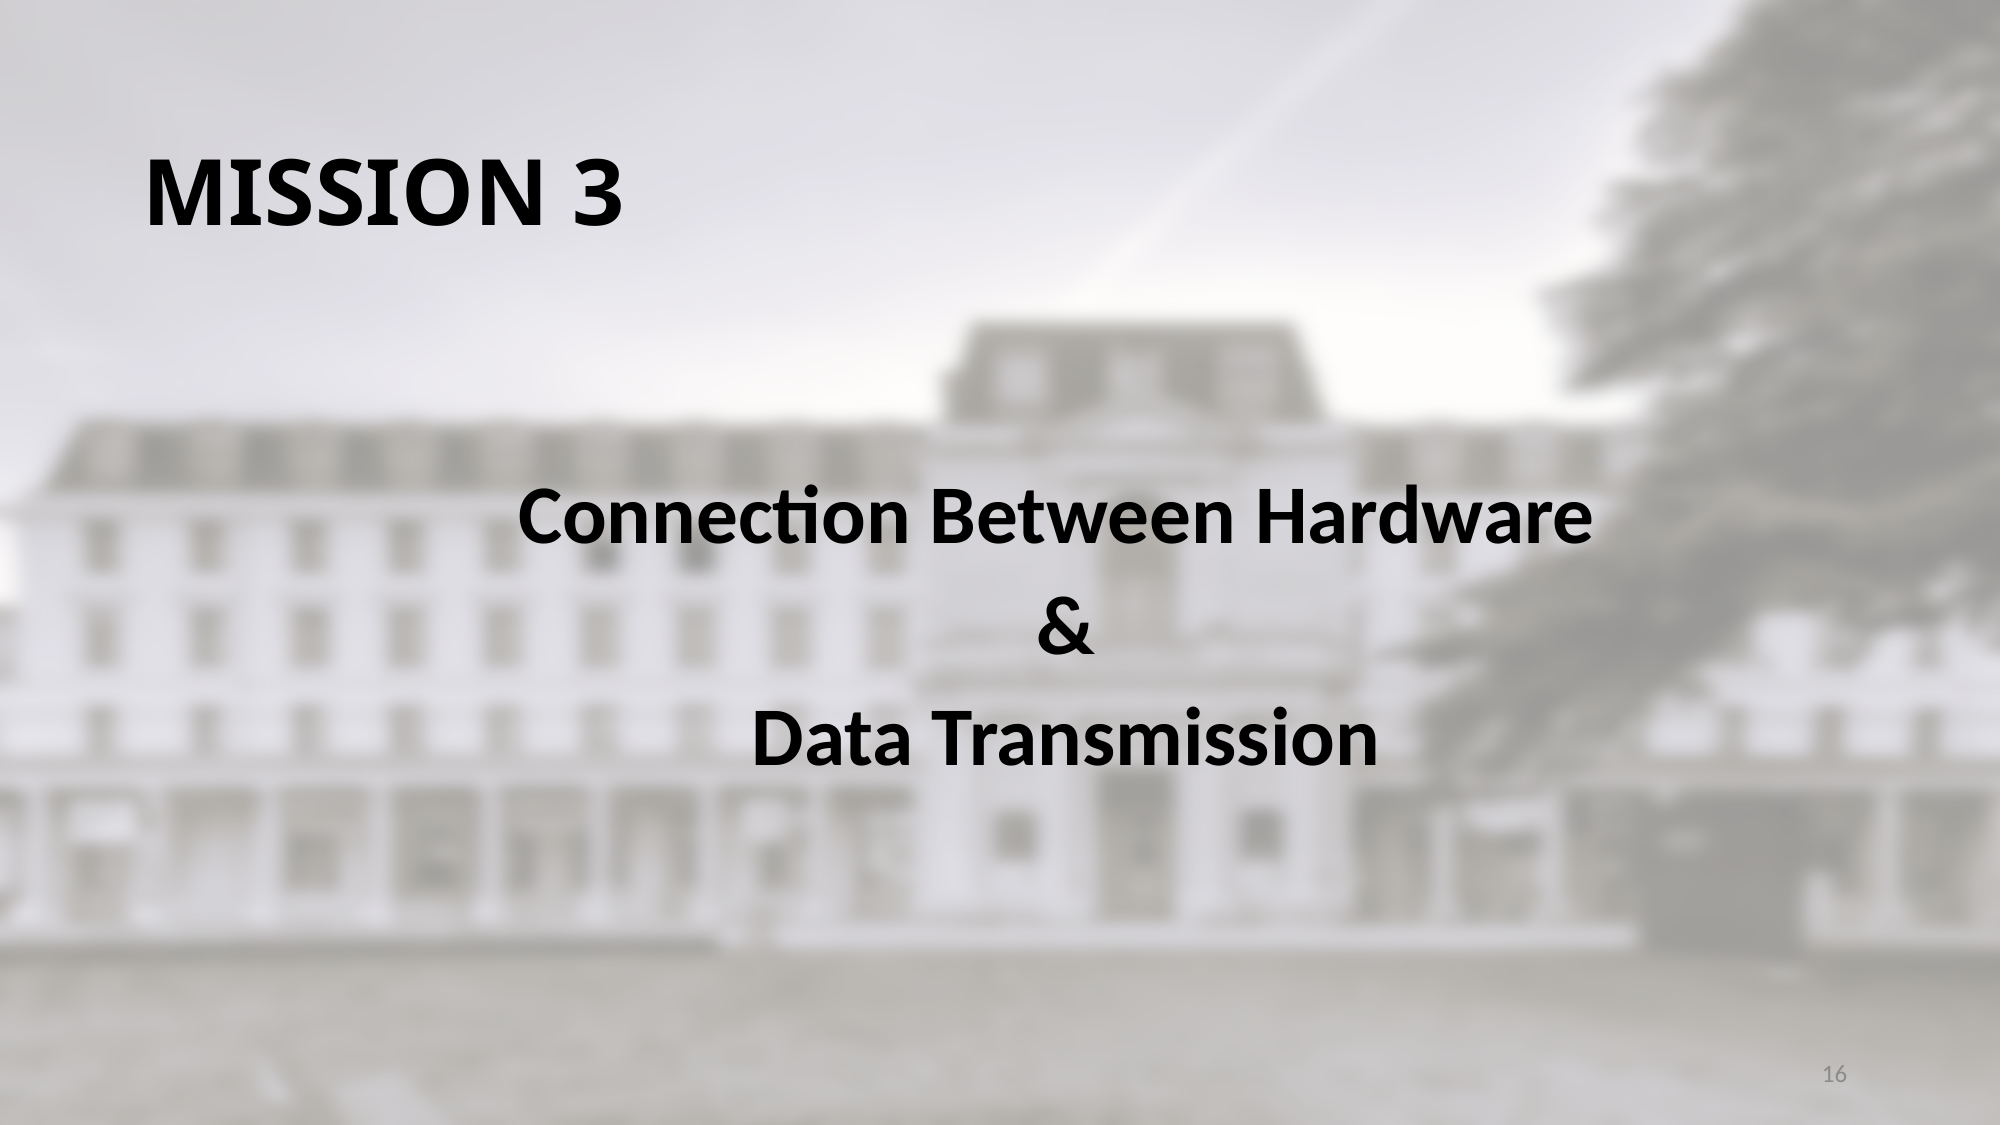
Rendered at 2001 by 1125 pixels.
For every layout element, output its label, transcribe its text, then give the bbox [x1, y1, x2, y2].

title MISSION 3 [127, 87, 736, 305]
slide_number 16 [1412, 1042, 1863, 1103]
list Connection Between Hardware & Data Transmission [270, 464, 1863, 1055]
